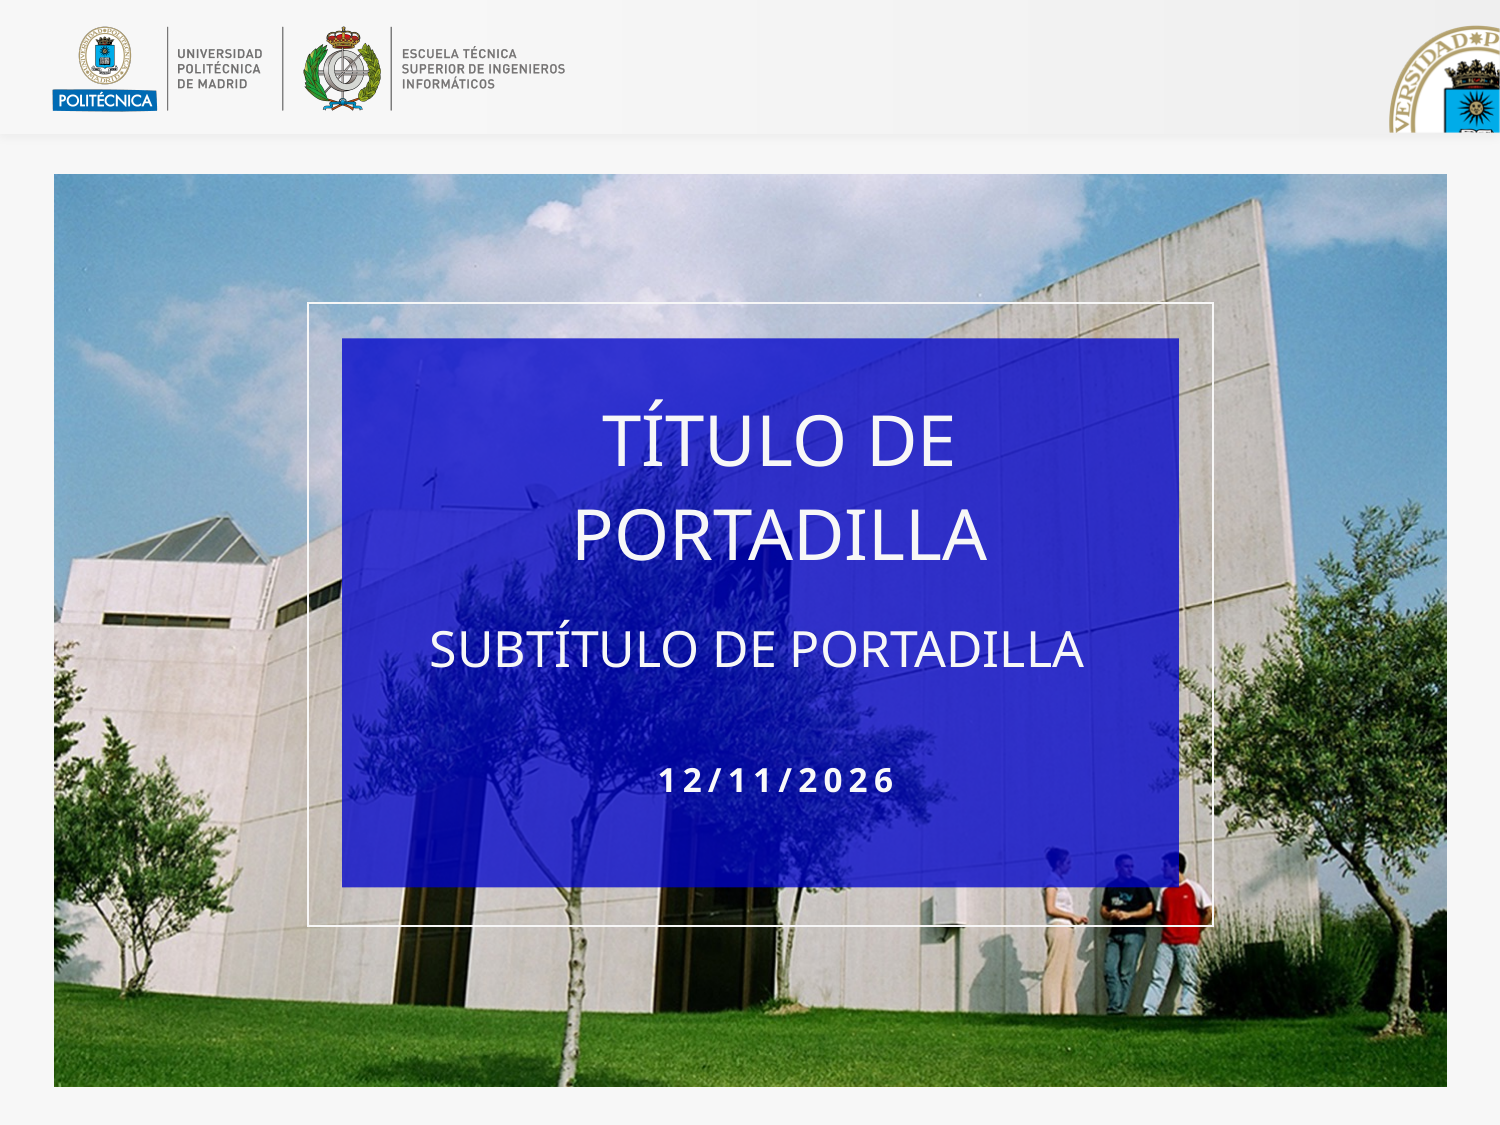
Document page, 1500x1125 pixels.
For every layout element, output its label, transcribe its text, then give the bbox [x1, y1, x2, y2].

picture [1470, 101, 1483, 115]
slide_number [606, 752, 945, 813]
picture [1387, 23, 1500, 133]
picture [54, 174, 1447, 1087]
subtitle SUBTÍTULO DE PORTADILLA [357, 616, 1158, 708]
picture [30, 4, 587, 134]
list TÍTULO DE PORTADILLA [381, 379, 1179, 583]
